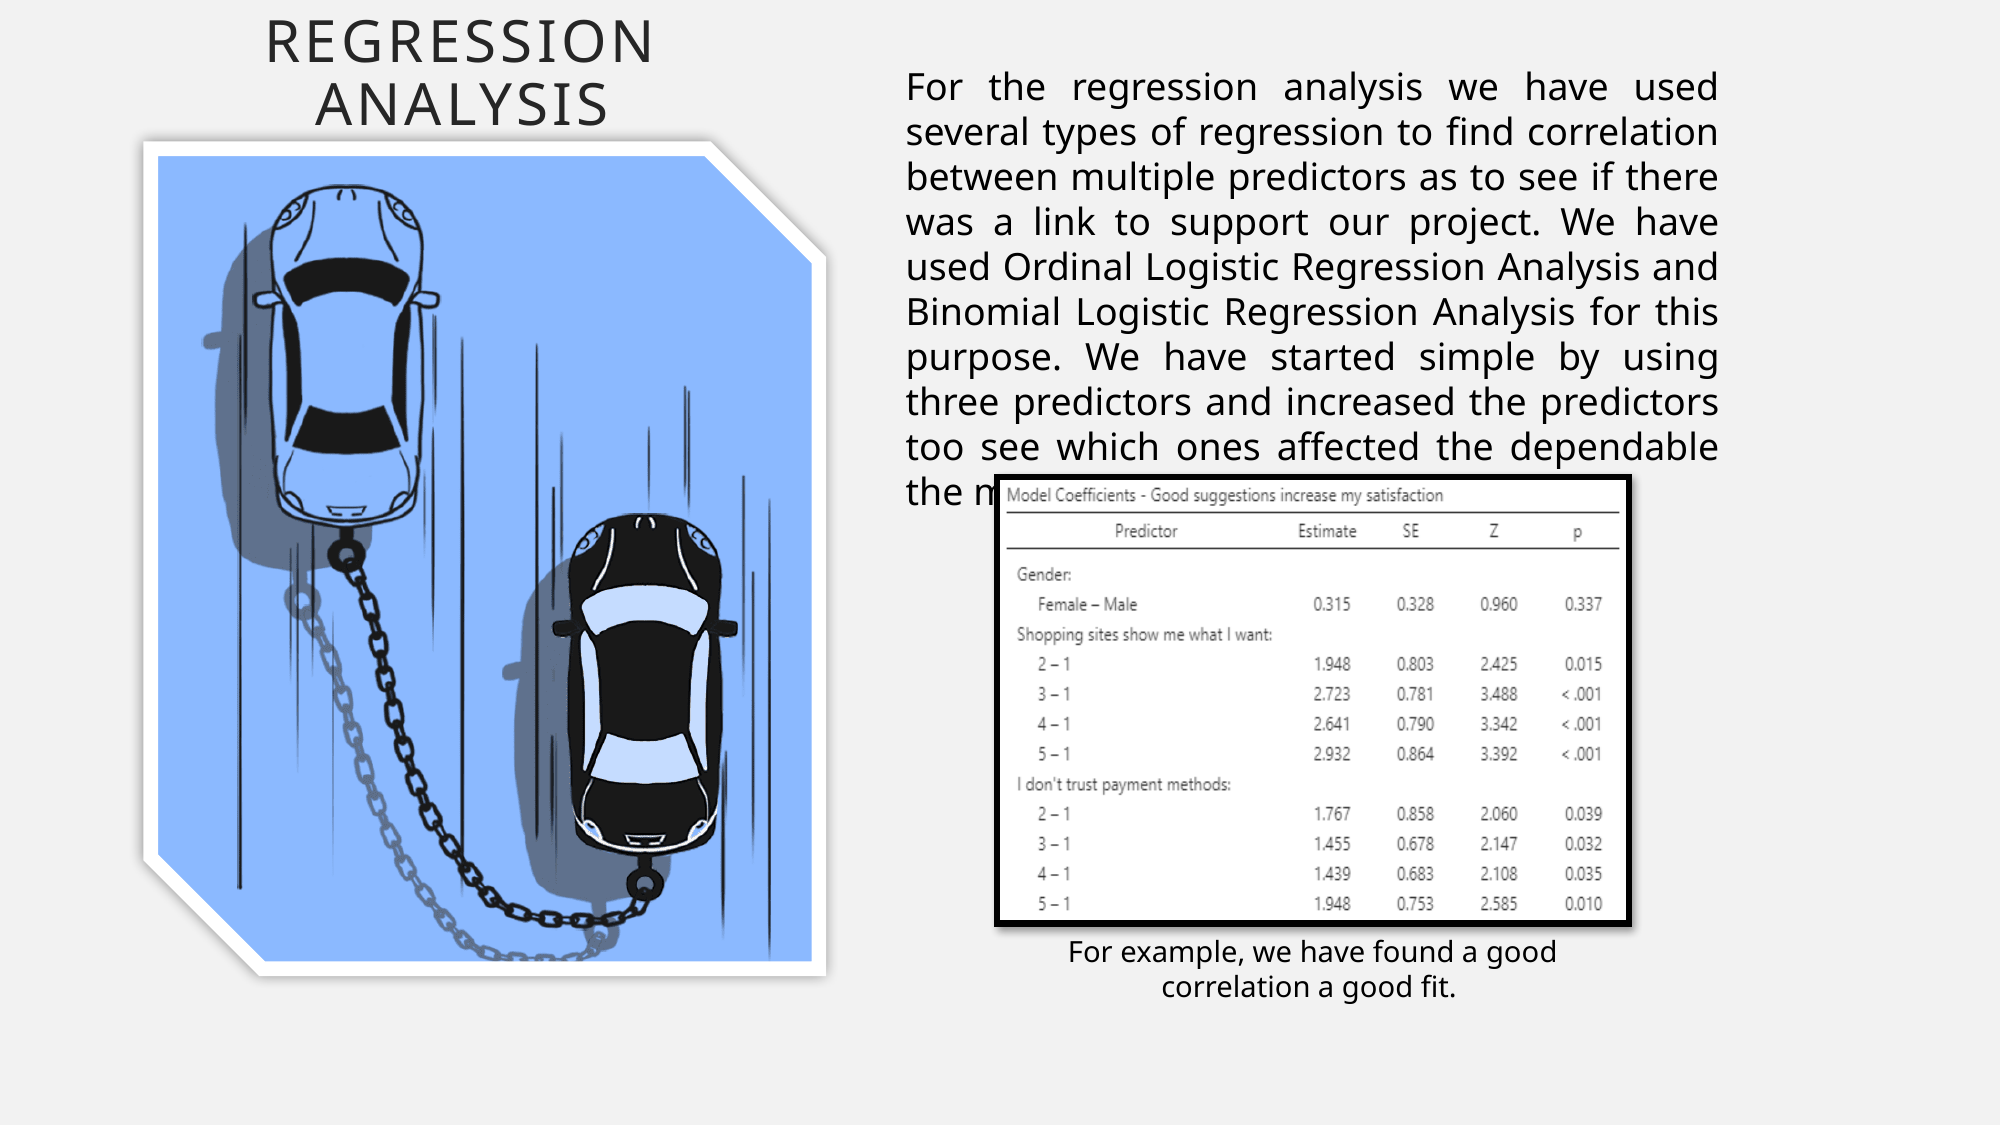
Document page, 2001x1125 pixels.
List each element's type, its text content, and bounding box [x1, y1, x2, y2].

text_box For example, we have found a good correlation a good fit. [999, 925, 1626, 1011]
picture [999, 479, 1626, 921]
text_box regression analysis [199, 5, 725, 148]
text_box For the regression analysis we have used several types of regression to find correlation between multiple predictors as to see if there was a link to support our project. We have used Ordinal Logistic Regression Analysis and Binomial Logistic Regression Analysis for this purpose. We have started simple by using three predictors and increased the predictors too see which ones affected the dependable the most. [890, 55, 1735, 521]
picture [150, 148, 819, 969]
